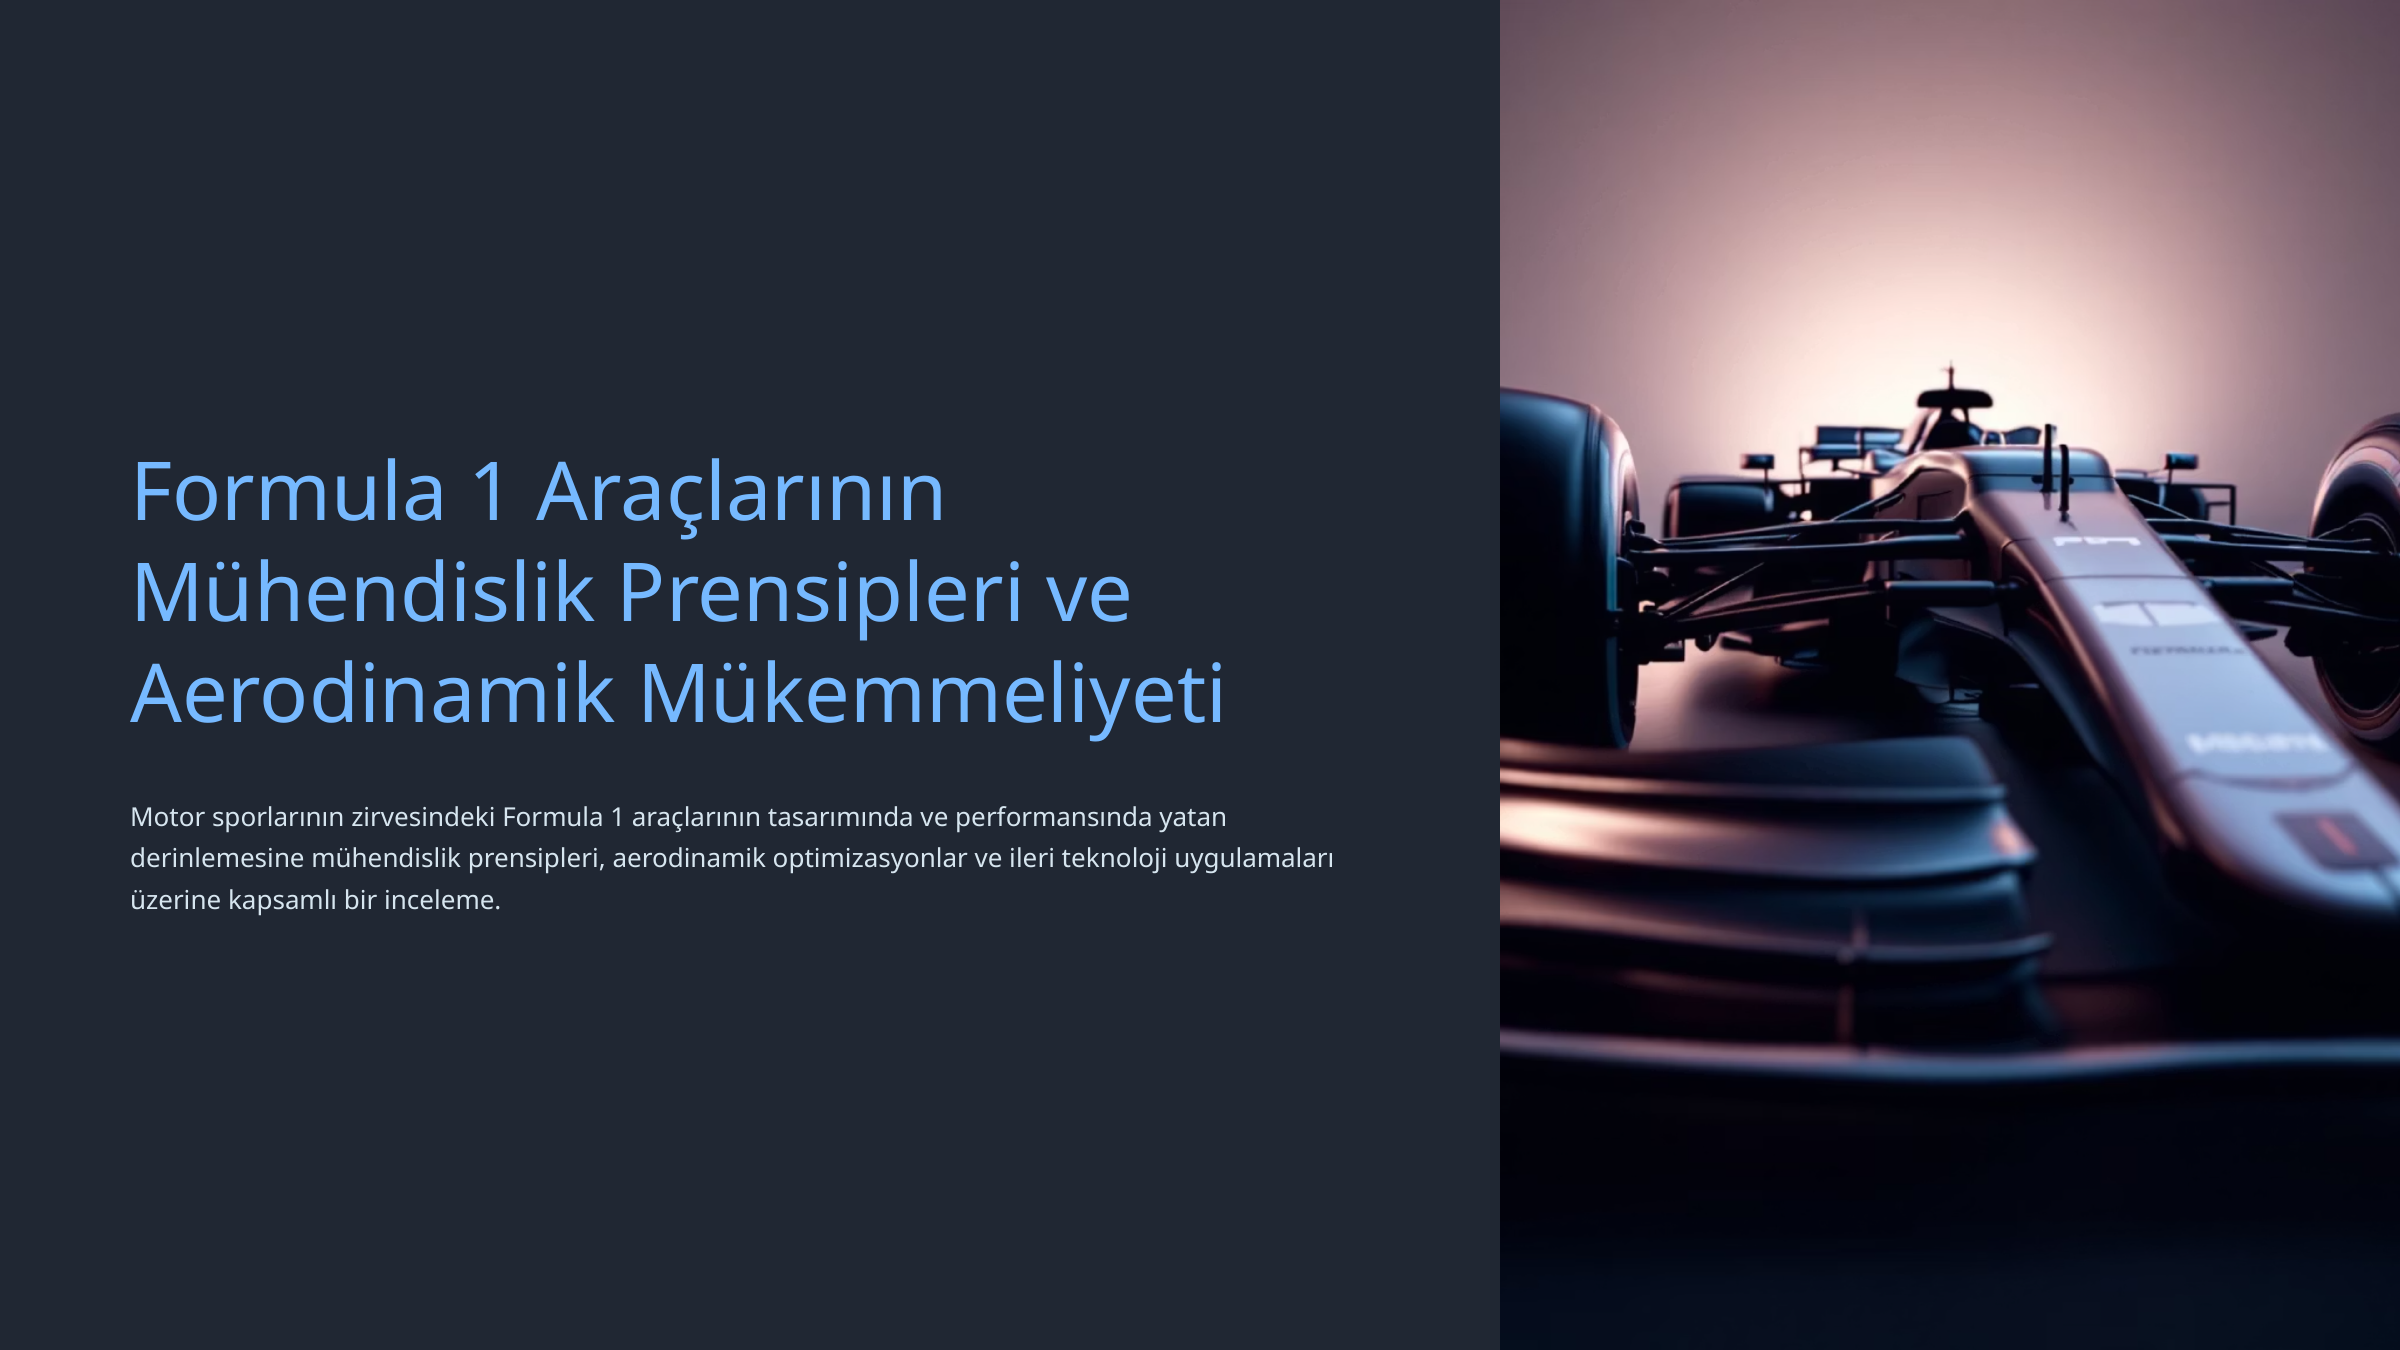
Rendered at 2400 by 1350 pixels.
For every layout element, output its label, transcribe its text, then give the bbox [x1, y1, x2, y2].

picture [1499, 0, 2400, 1350]
text_box Motor sporlarının zirvesindeki Formula 1 araçlarının tasarımında ve performansında yatan derinlemesine mühendislik prensipleri, aerodinamik optimizasyonlar ve ileri teknoloji uygulamaları üzerine kapsamlı bir inceleme. [130, 789, 1370, 915]
text_box Formula 1 Araçlarının Mühendislik Prensipleri ve Aerodinamik Mükemmeliyeti [130, 435, 1370, 741]
